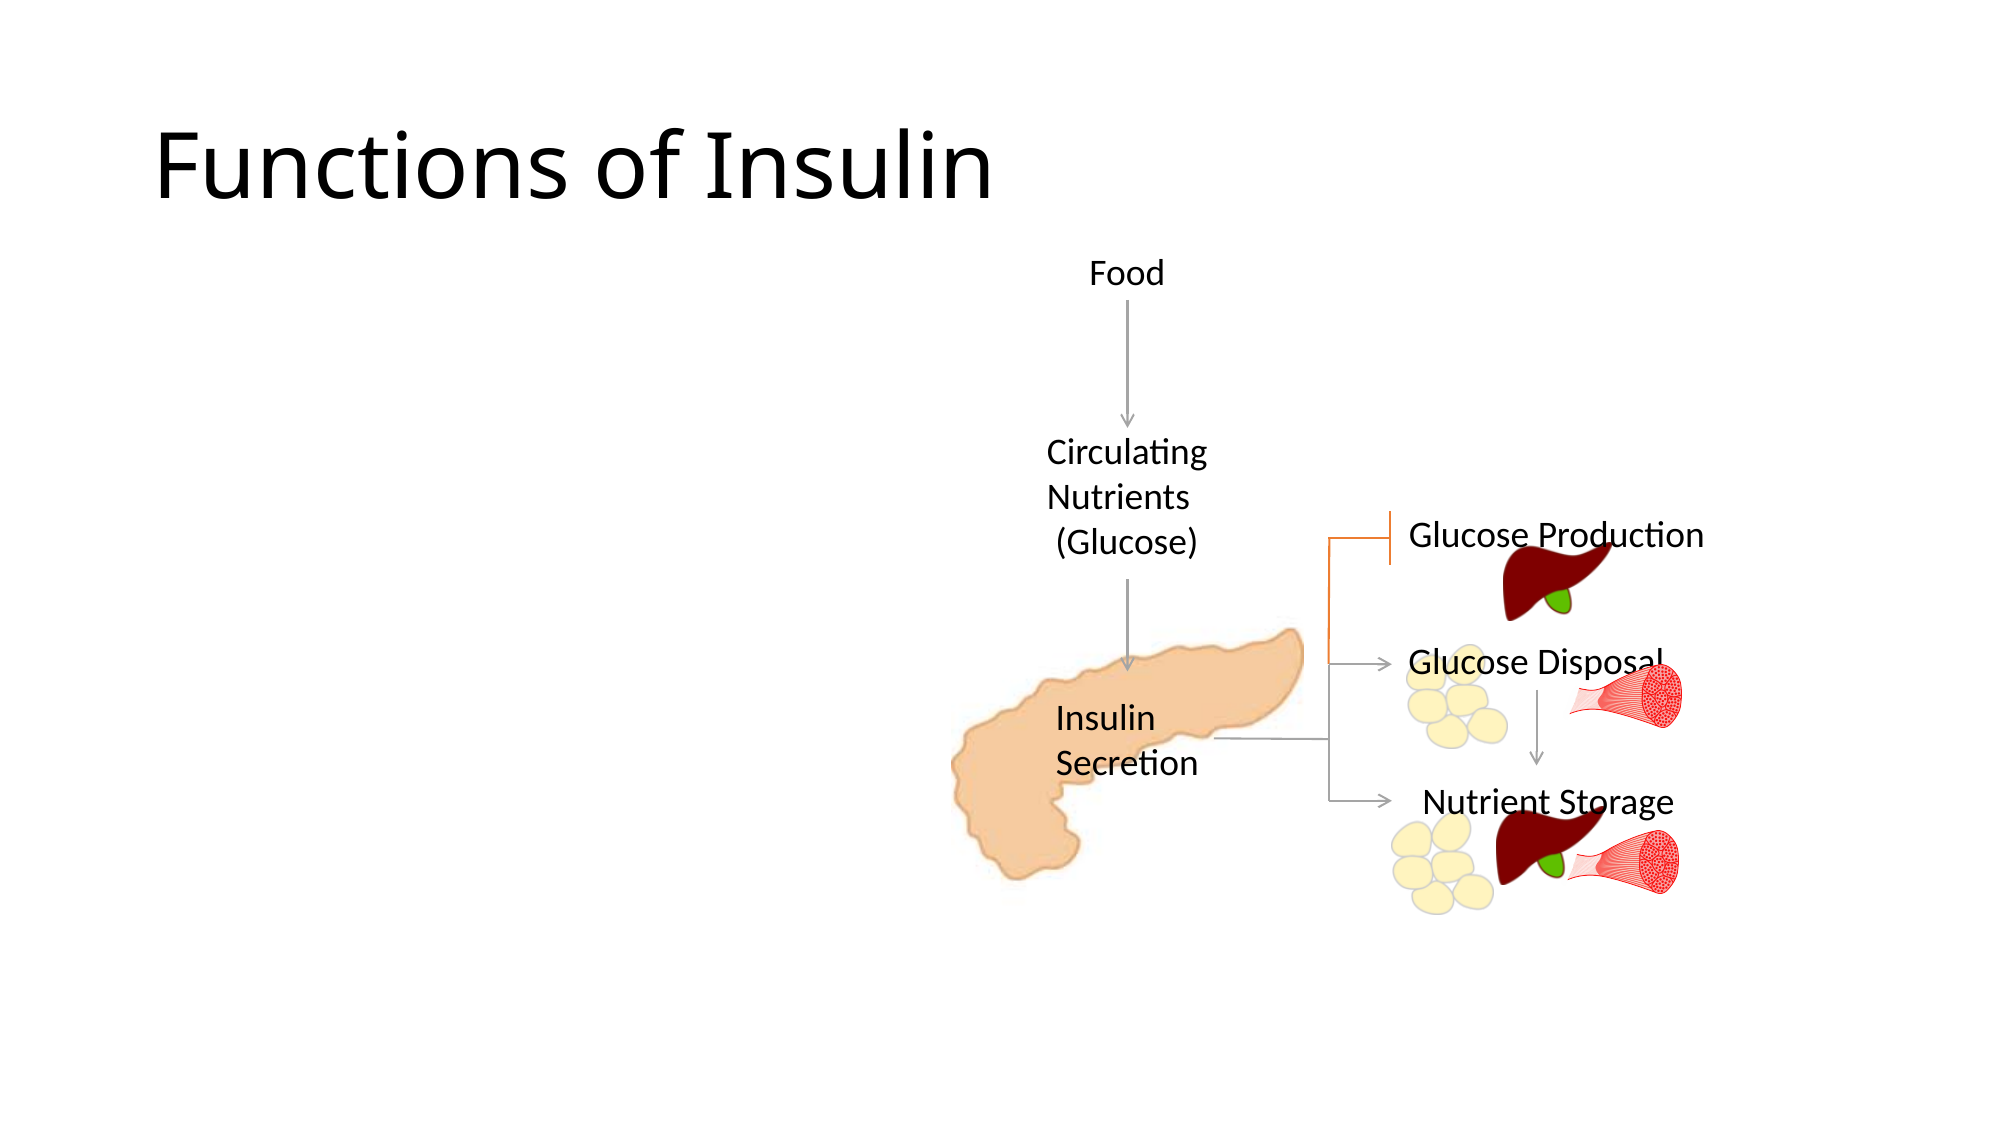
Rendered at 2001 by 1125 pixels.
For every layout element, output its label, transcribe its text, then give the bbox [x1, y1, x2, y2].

text_box Glucose Disposal [1393, 629, 1680, 690]
picture [951, 579, 1304, 931]
picture [1391, 811, 1494, 915]
picture [1496, 806, 1679, 894]
picture [1502, 542, 1612, 621]
picture [1406, 644, 1508, 749]
text_box Circulating Nutrients (Glucose) [1032, 419, 1223, 570]
text_box Food [1074, 240, 1181, 300]
text_box Glucose Production [1393, 502, 1721, 563]
picture [1563, 664, 1682, 729]
text_box Nutrient Storage [1407, 769, 1690, 830]
title Functions of Insulin [137, 59, 1863, 278]
